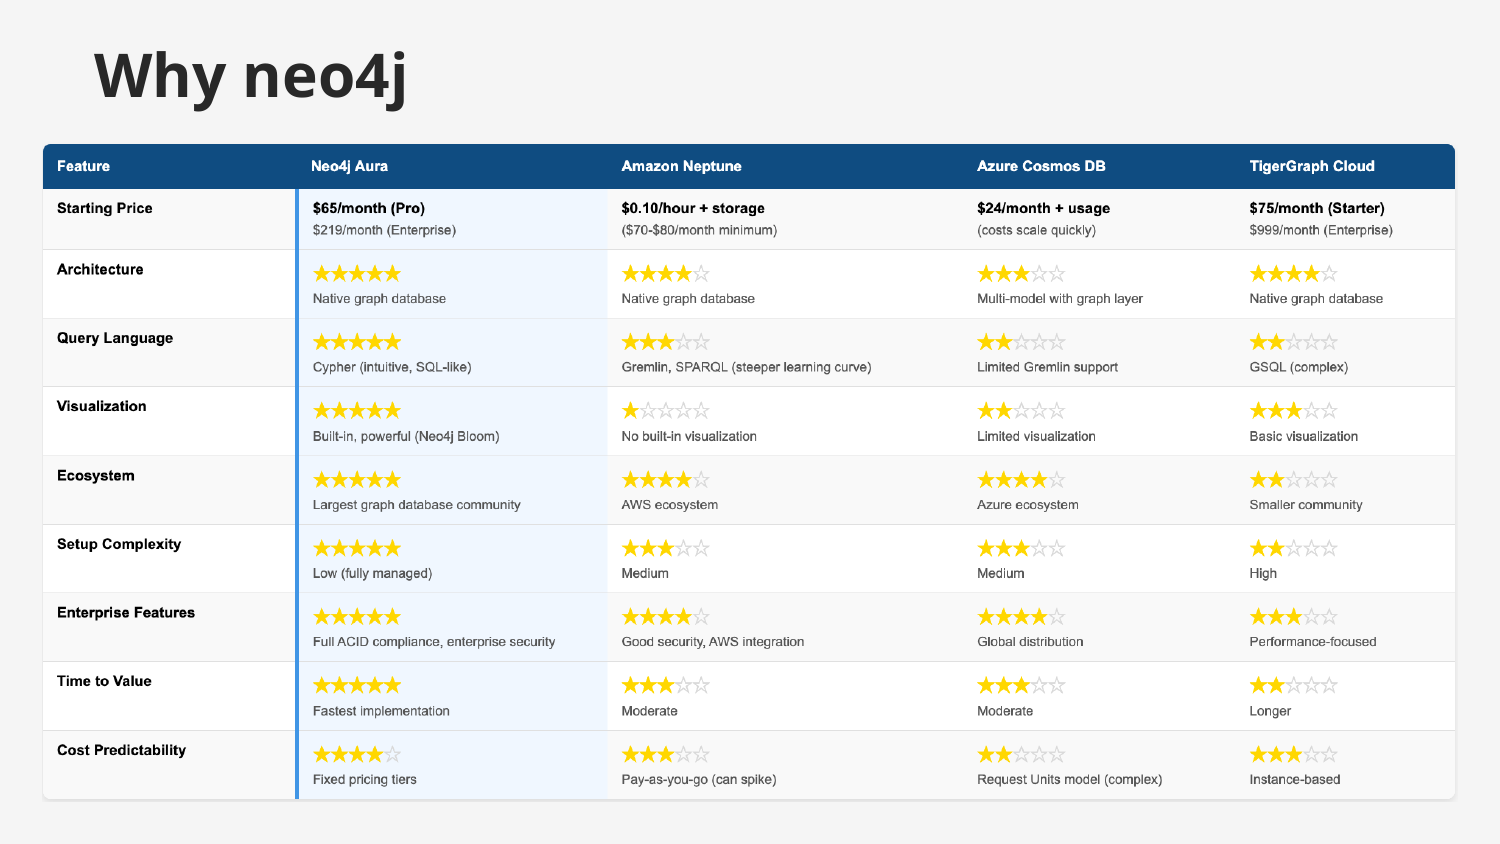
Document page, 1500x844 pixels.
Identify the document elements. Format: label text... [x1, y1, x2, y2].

picture [42, 139, 1458, 803]
text_box Why neo4j [94, 37, 989, 110]
